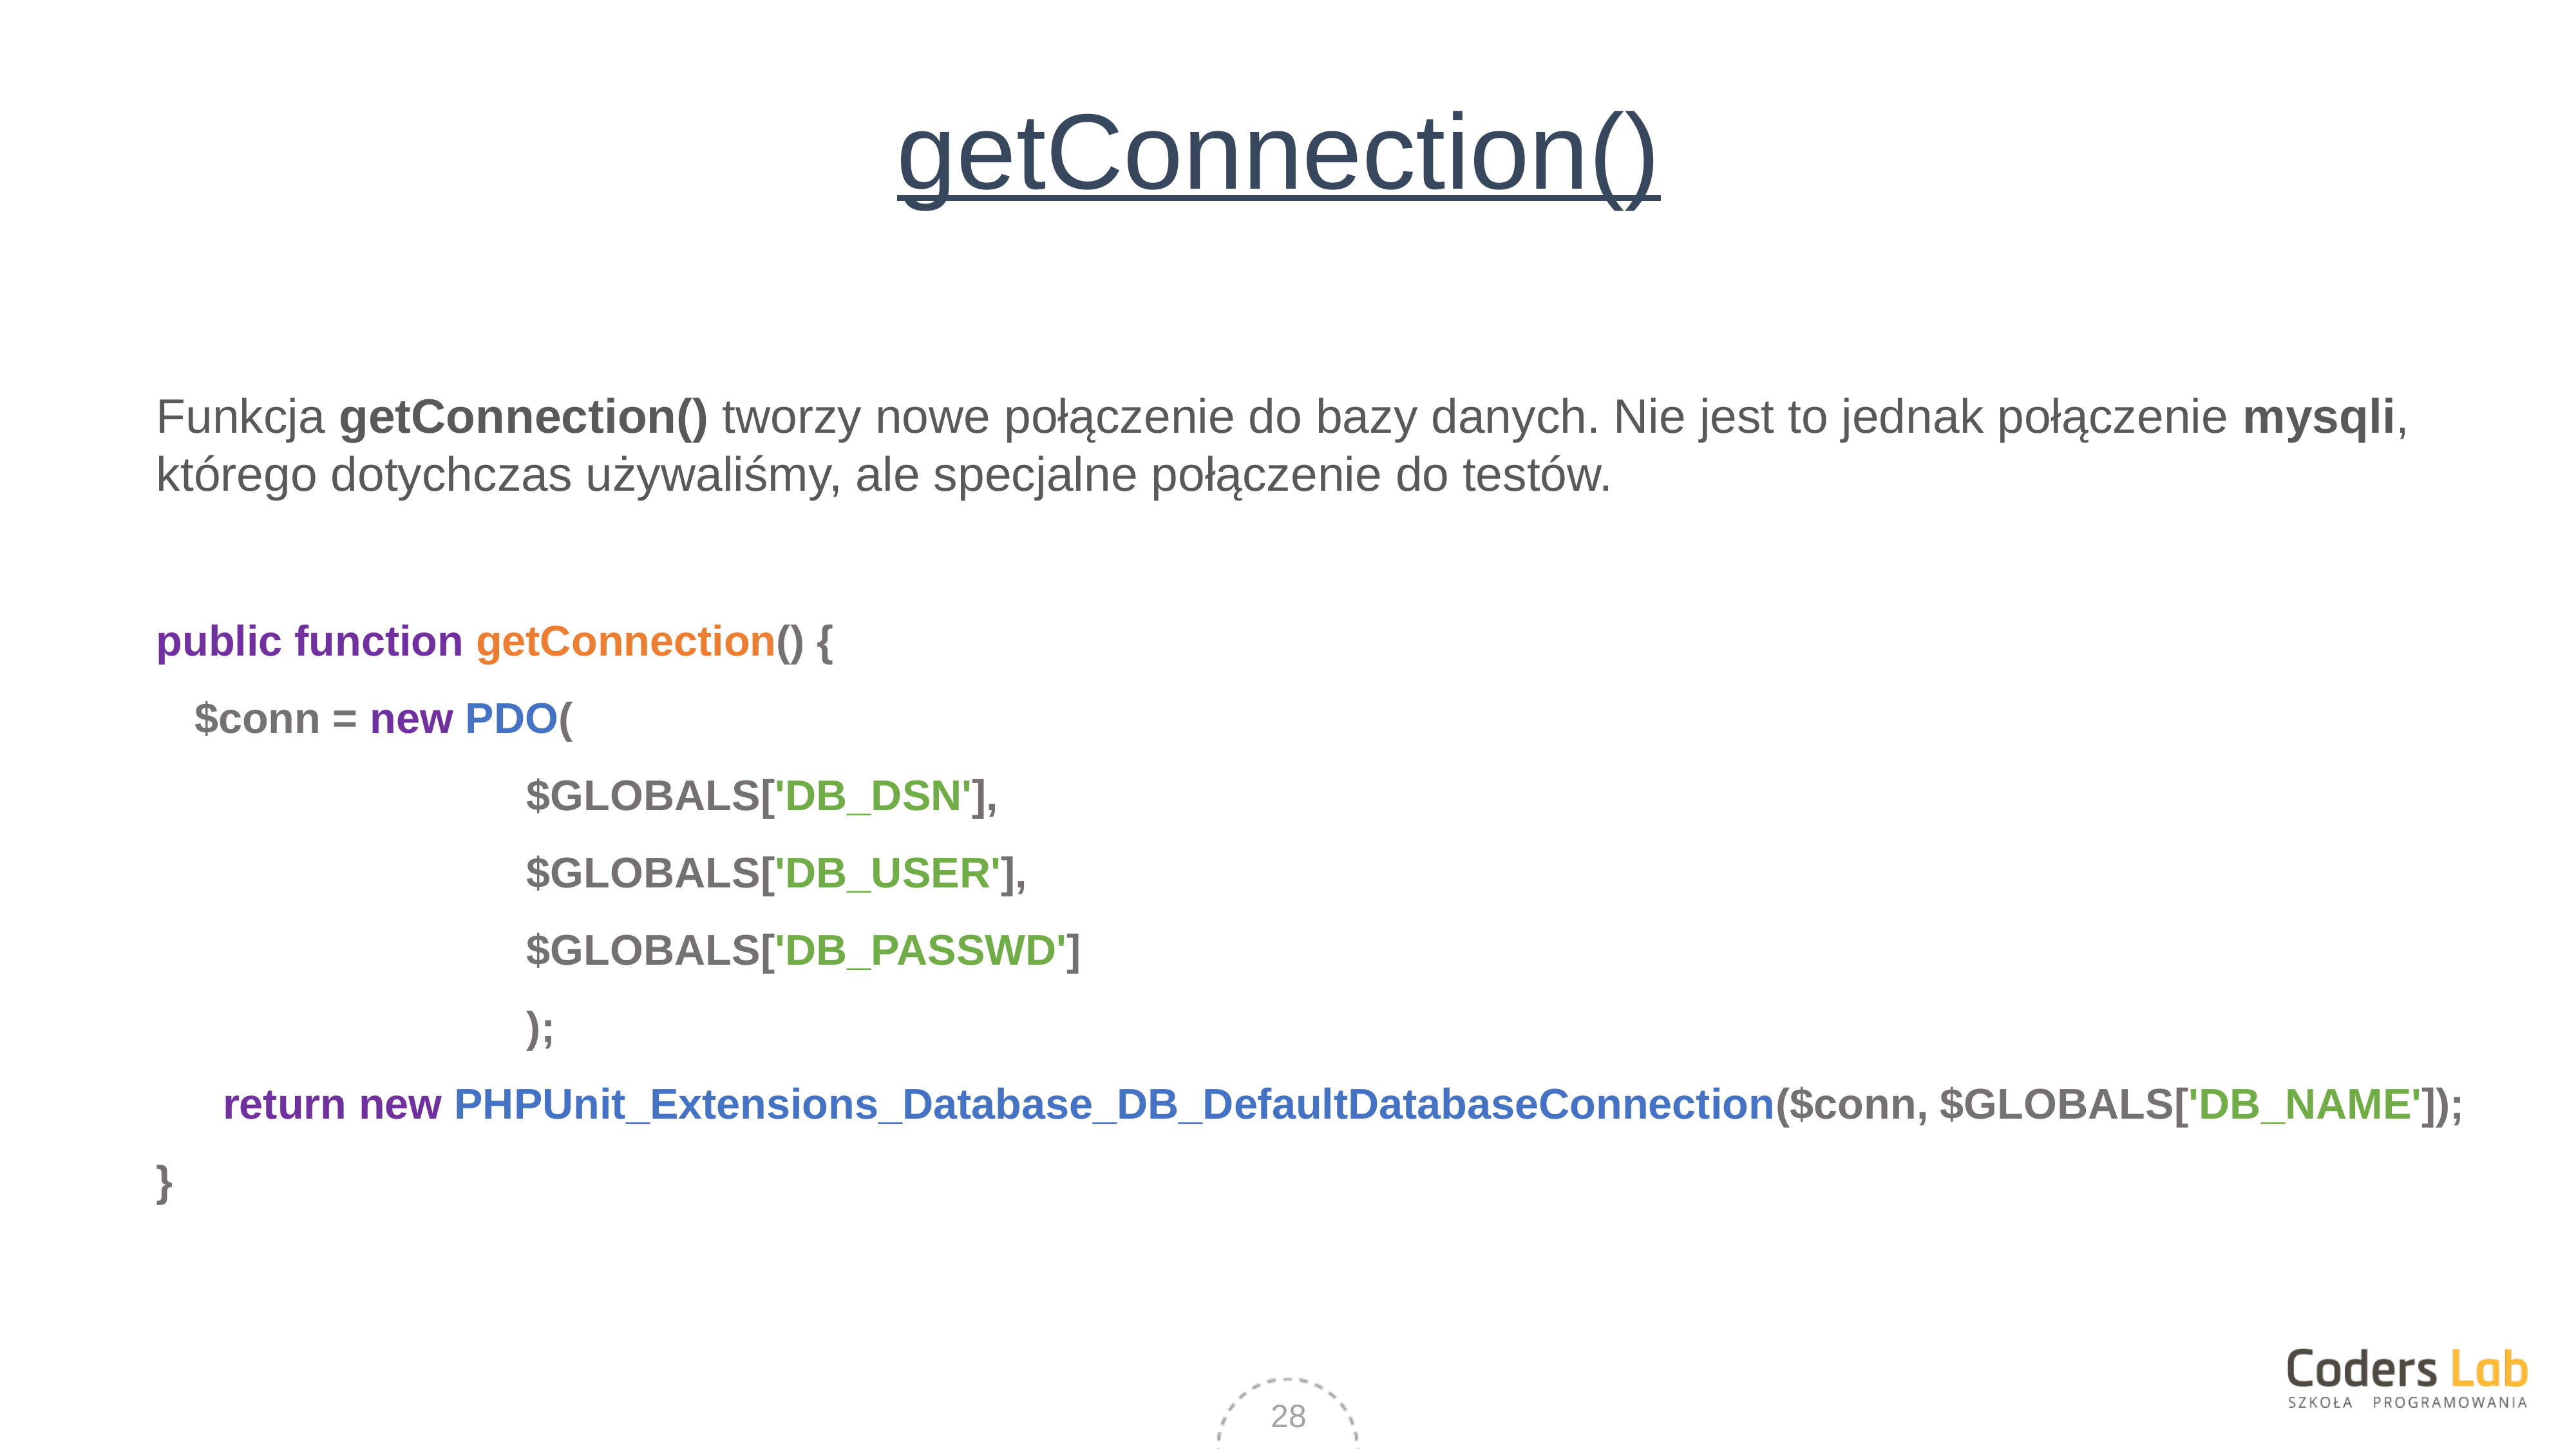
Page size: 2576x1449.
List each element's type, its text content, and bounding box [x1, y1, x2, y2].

picture [1217, 1378, 1359, 1449]
text_box public function getConnection() { $conn = new PDO( $GLOBALS['DB_DSN'], $GLOBALS['DB_USER'], $GLOBALS['DB_PASSWD'] ); return new PHPUnit_Extensions_Database_DB_DefaultDatabaseConnection($conn, $GLOBALS['DB_NAME']); } [147, 582, 2482, 1210]
slide_number 28 [1266, 1395, 1311, 1444]
picture [2282, 1340, 2533, 1421]
title getConnection() [290, 77, 2269, 208]
text_box Funkcja getConnection() tworzy nowe połączenie do bazy danych. Nie jest to jednak połączenie mysqli, którego dotychczas używaliśmy, ale specjalne połączenie do testów. [147, 379, 2422, 506]
